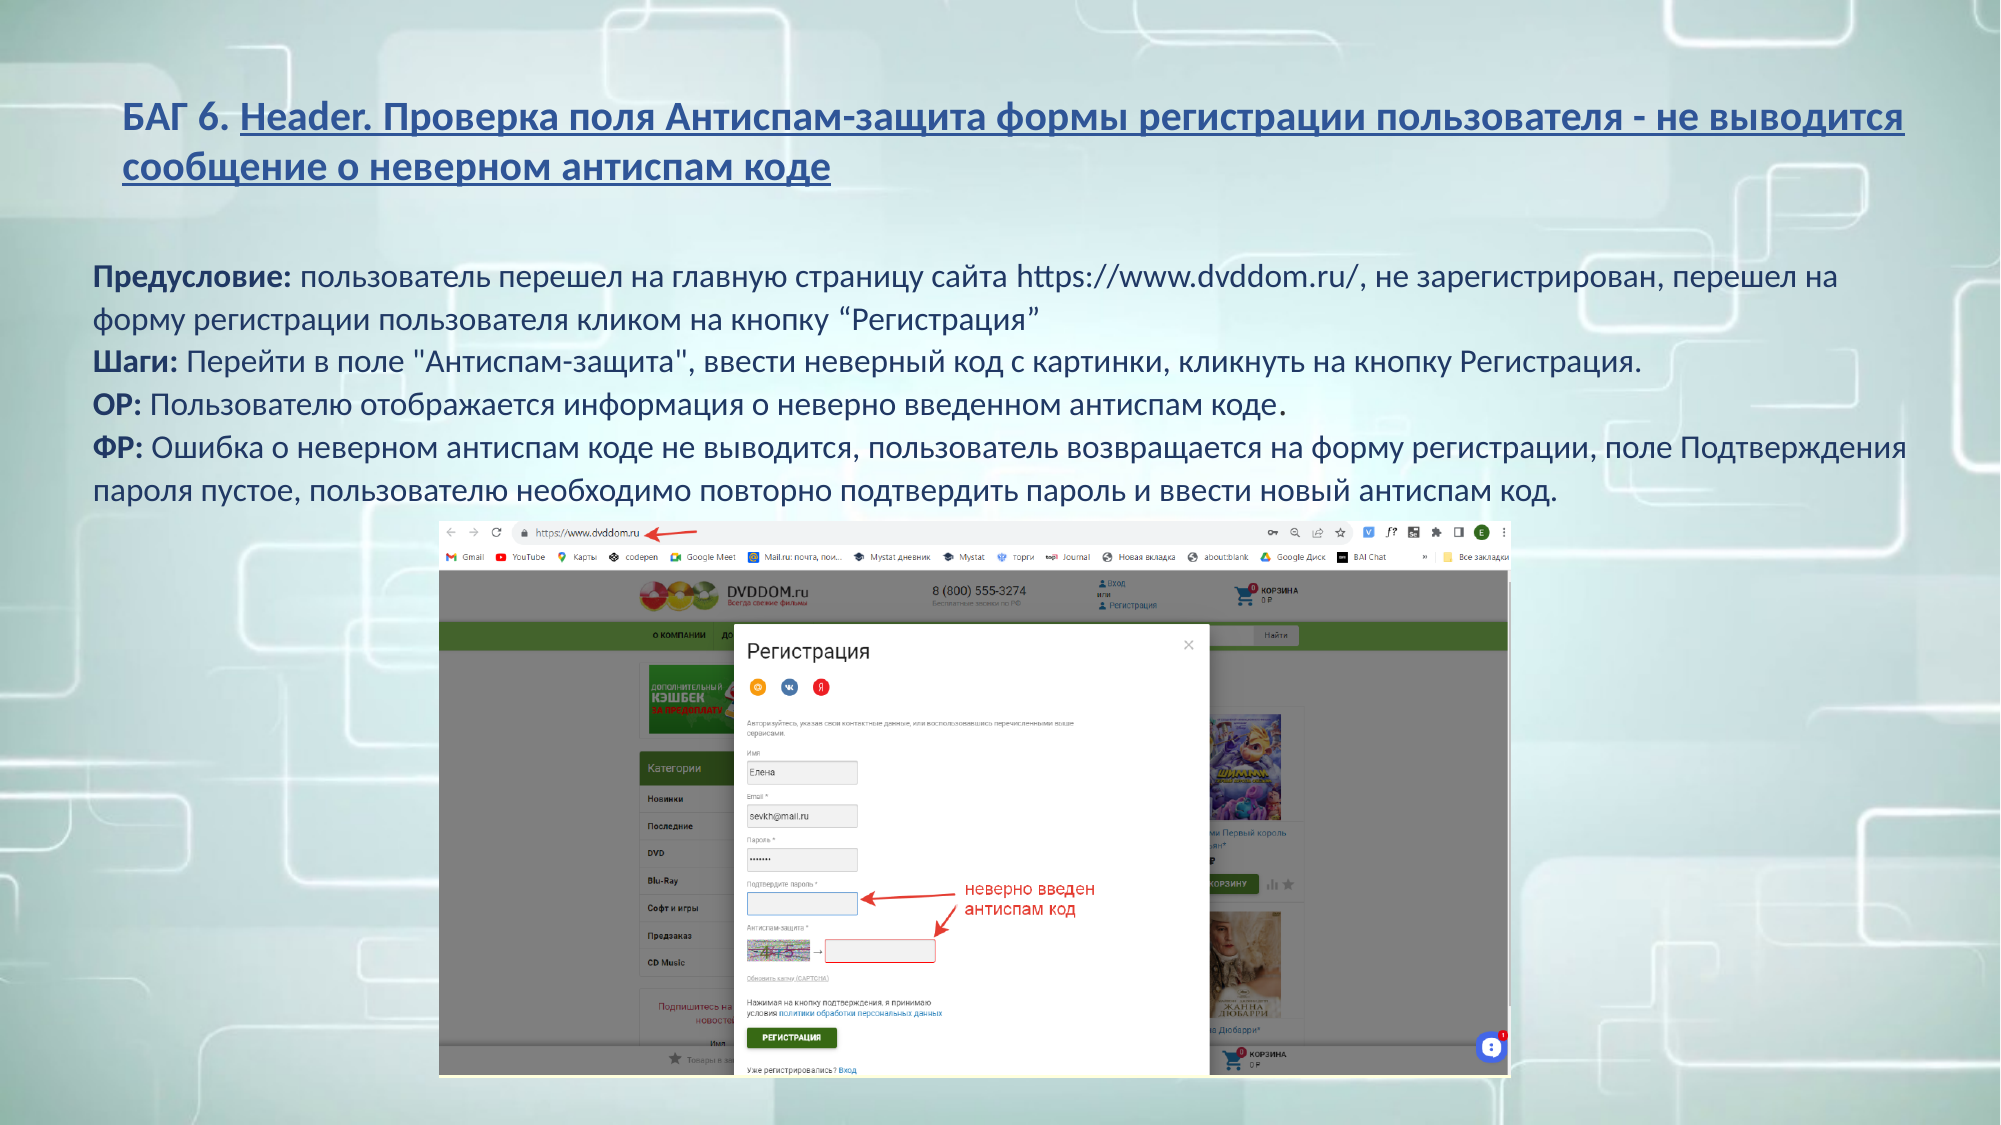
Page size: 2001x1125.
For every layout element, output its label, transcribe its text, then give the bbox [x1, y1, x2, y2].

text_box БАГ 6. Header. Проверка поля Антиспам-защита формы регистрации пользователя - не выводится сообщение о неверном антиспам коде Предусловие: пользователь перешел на главную страницу сайта https://www.dvddom.ru/, не зарегистрирован, перешел на форму регистрации пользователя кликом на кнопку “Регистрация” Шаги: Перейти в поле "Антиспам-защита", ввести неверный код с картинки, кликнуть на кнопку Регистрация. ОР: Пользователю отображается информация о неверно введенном антиспам коде. ФР: Ошибка о неверном антиспам коде не выводится, пользователь возвращается на форму регистрации, поле Подтверждения пароля пустое, пользователю необходимо повторно подтвердить пароль и ввести новый антиспам код. [78, 81, 1945, 564]
picture [0, 0, 2001, 1125]
